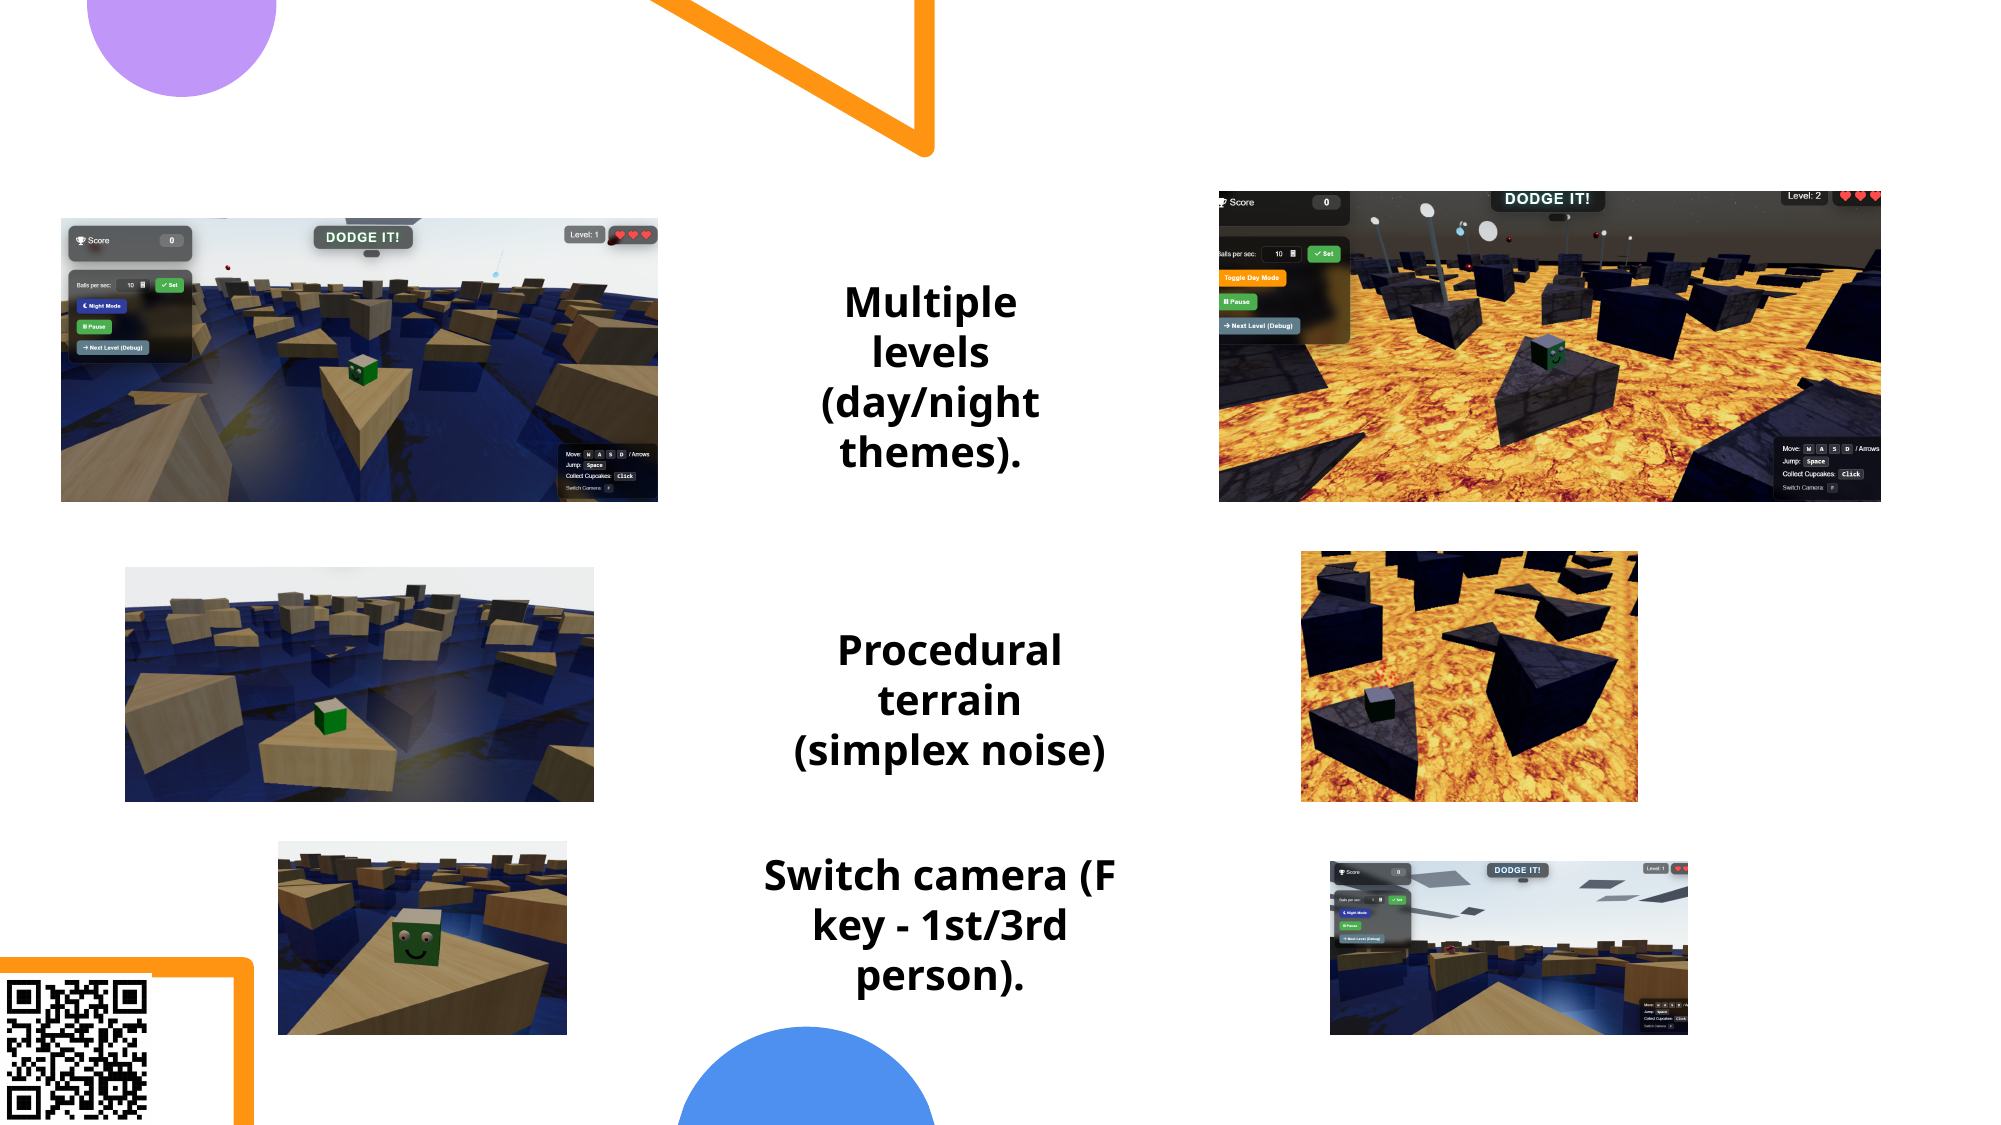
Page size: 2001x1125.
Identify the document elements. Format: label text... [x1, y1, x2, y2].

picture [1330, 861, 1688, 1036]
picture [0, 972, 153, 1125]
picture [60, 218, 659, 503]
text_box Multiple levels (day/night themes). [774, 267, 1087, 483]
picture [125, 567, 595, 802]
picture [1300, 551, 1638, 802]
text_box Switch camera (F key - 1st/3rd person). [741, 841, 1139, 1007]
text_box Procedural terrain (simplex noise) [761, 616, 1139, 781]
picture [1218, 190, 1882, 503]
picture [277, 841, 567, 1036]
